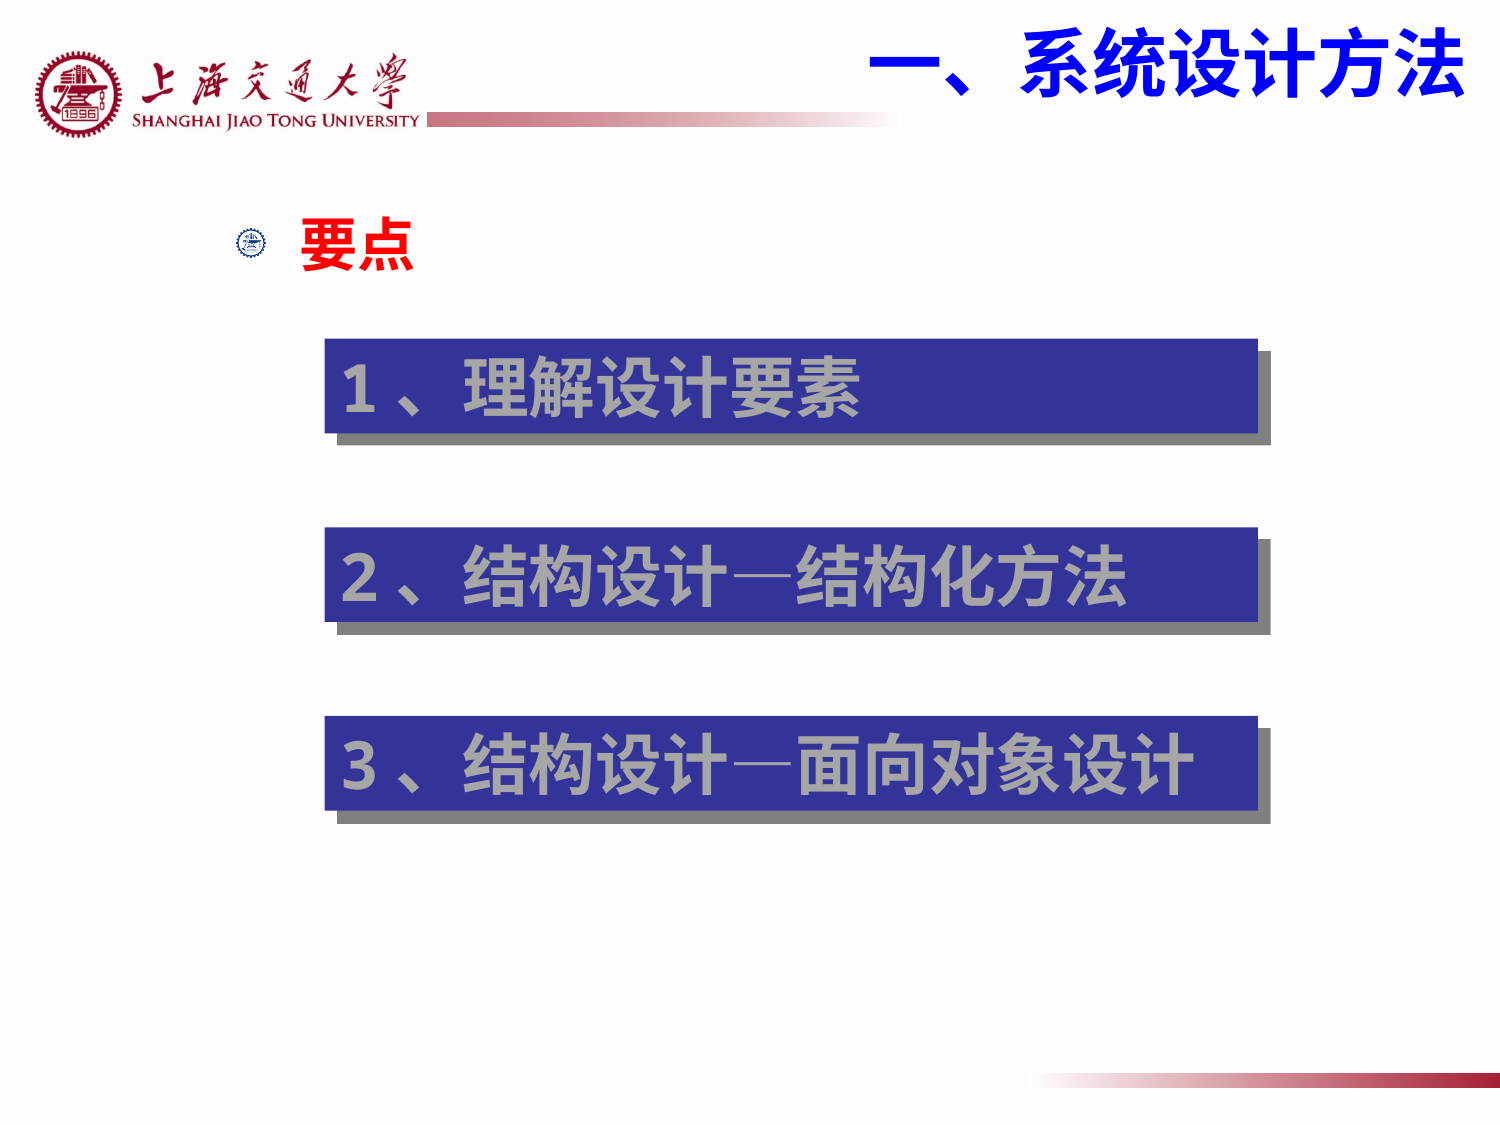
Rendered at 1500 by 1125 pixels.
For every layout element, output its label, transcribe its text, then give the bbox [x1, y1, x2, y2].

picture [0, 0, 1500, 1125]
text_box 3、结构设计—面向对象设计 [324, 715, 1258, 811]
text_box 1、理解设计要素 [324, 338, 1258, 434]
text_box 2、结构设计—结构化方法 [324, 527, 1258, 622]
text_box 一、系统设计方法 [207, 7, 1483, 116]
text_box 要点 [211, 186, 550, 303]
